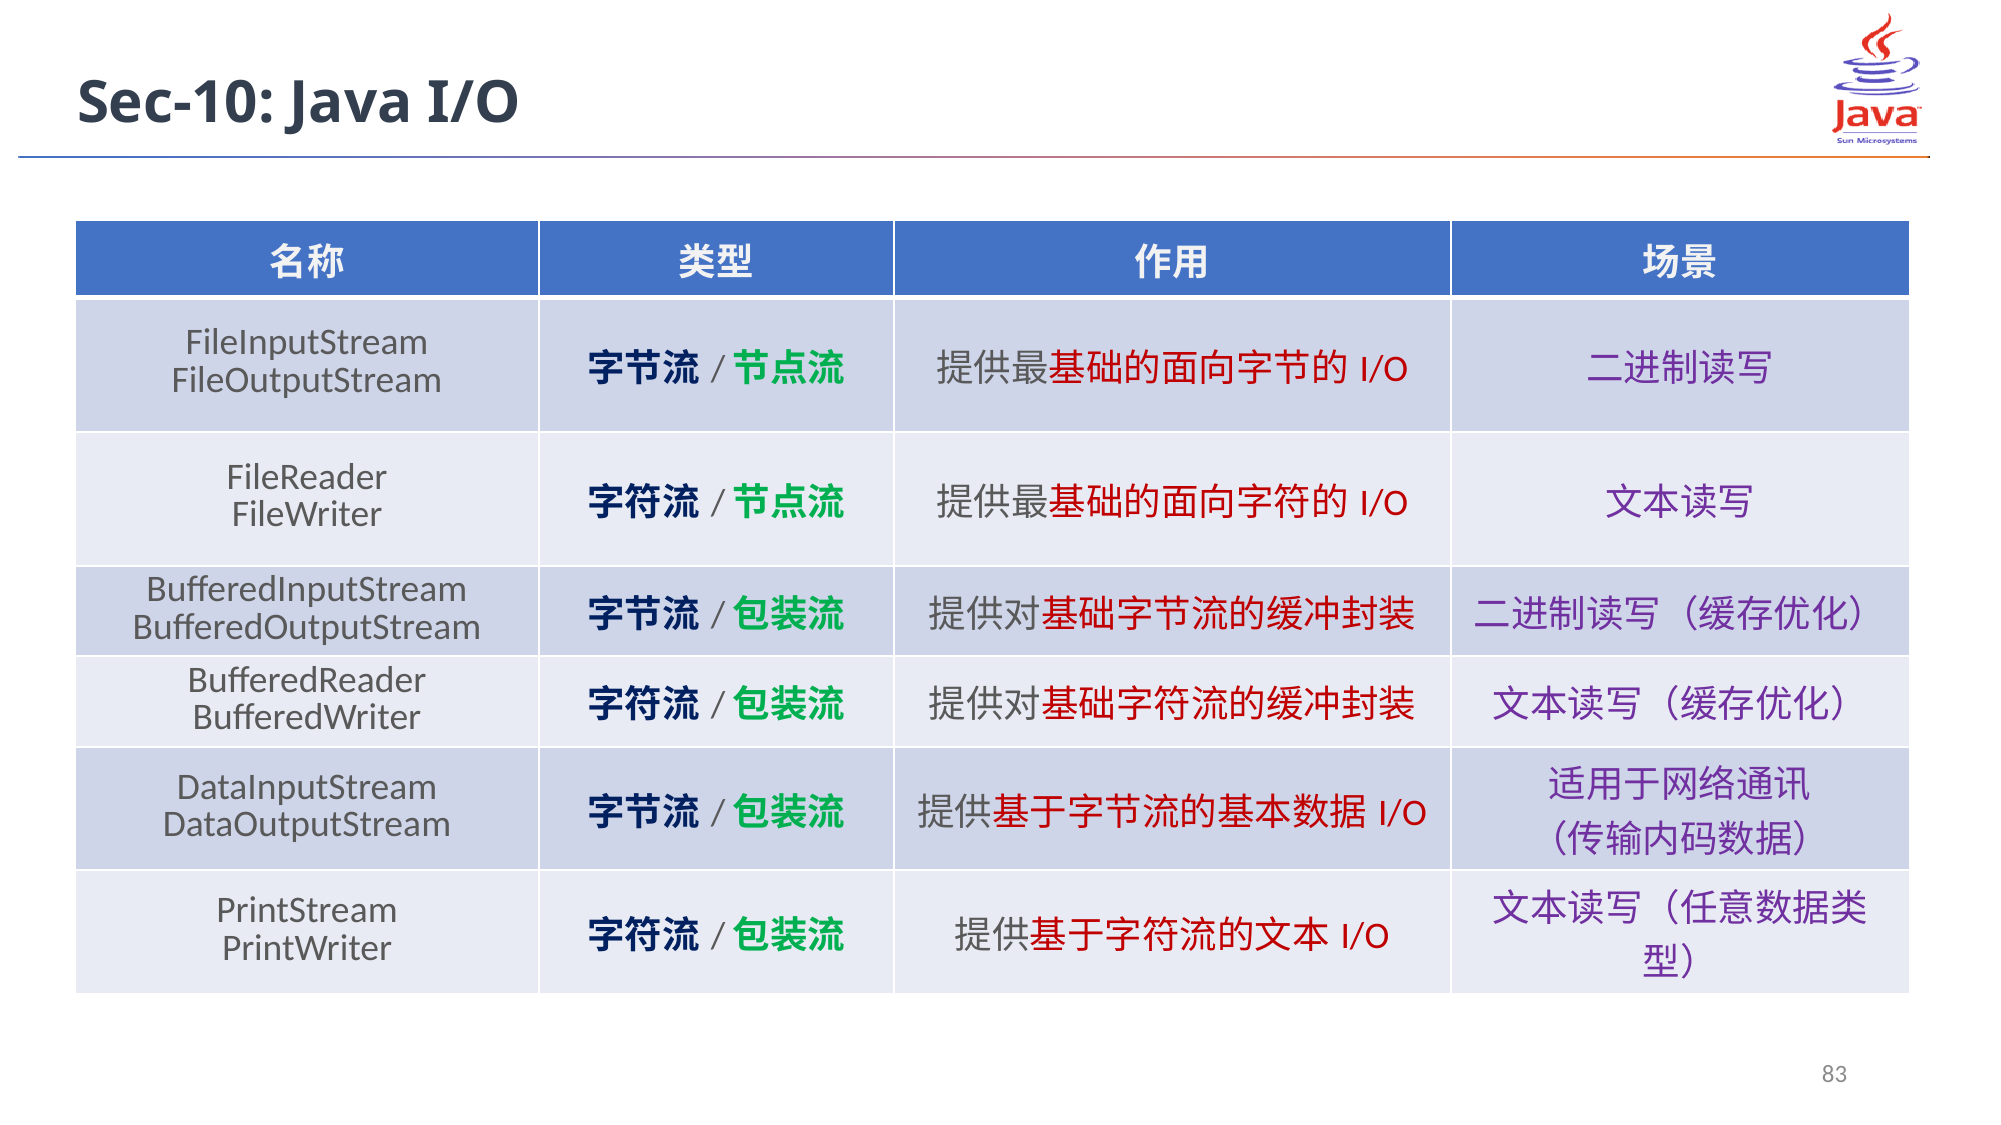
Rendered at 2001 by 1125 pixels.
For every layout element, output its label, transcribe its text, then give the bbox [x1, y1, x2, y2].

table_header 类型 [540, 221, 893, 295]
table_cell 字节流/包装流 [540, 567, 893, 655]
table_cell 提供对基础字节流的缓冲封装 [895, 567, 1450, 655]
picture [1825, 9, 1930, 149]
table_cell 字符流/包装流 [540, 871, 893, 993]
table_cell 字符流/节点流 [540, 433, 893, 565]
table_cell 提供基于字节流的基本数据I/O [895, 748, 1450, 869]
table_cell 文本读写（缓存优化） [1452, 657, 1909, 746]
table_cell 字节流/节点流 [540, 300, 893, 431]
table_cell 提供最基础的面向字节的I/O [895, 300, 1450, 431]
table_cell 文本读写（任意数据类型） [1452, 871, 1909, 993]
table_cell 提供对基础字符流的缓冲封装 [895, 657, 1450, 746]
table_cell 文本读写 [1452, 433, 1909, 565]
table_cell FileInputStream FileOutputStream [76, 300, 538, 431]
table_cell PrintStream PrintWriter [76, 871, 538, 993]
slide_number 83 [1412, 1042, 1863, 1103]
table_cell 提供基于字符流的文本I/O [895, 871, 1450, 993]
table_cell BufferedReader BufferedWriter [76, 657, 538, 746]
table_cell 二进制读写（缓存优化） [1452, 567, 1909, 655]
table_header 场景 [1452, 221, 1909, 295]
table_cell BufferedInputStream BufferedOutputStream [76, 567, 538, 655]
table_cell 二进制读写 [1452, 300, 1909, 431]
table_cell FileReader FileWriter [76, 433, 538, 565]
table_cell 适用于网络通讯 （传输内码数据） [1452, 748, 1909, 869]
table_cell 字节流/包装流 [540, 748, 893, 869]
text_box Sec-10: Java I/O [75, 62, 1047, 135]
table_cell 字符流/包装流 [540, 657, 893, 746]
table_header 作用 [895, 221, 1450, 295]
table_cell 提供最基础的面向字符的I/O [895, 433, 1450, 565]
table_header 名称 [76, 221, 538, 295]
table_cell DataInputStream DataOutputStream [76, 748, 538, 869]
